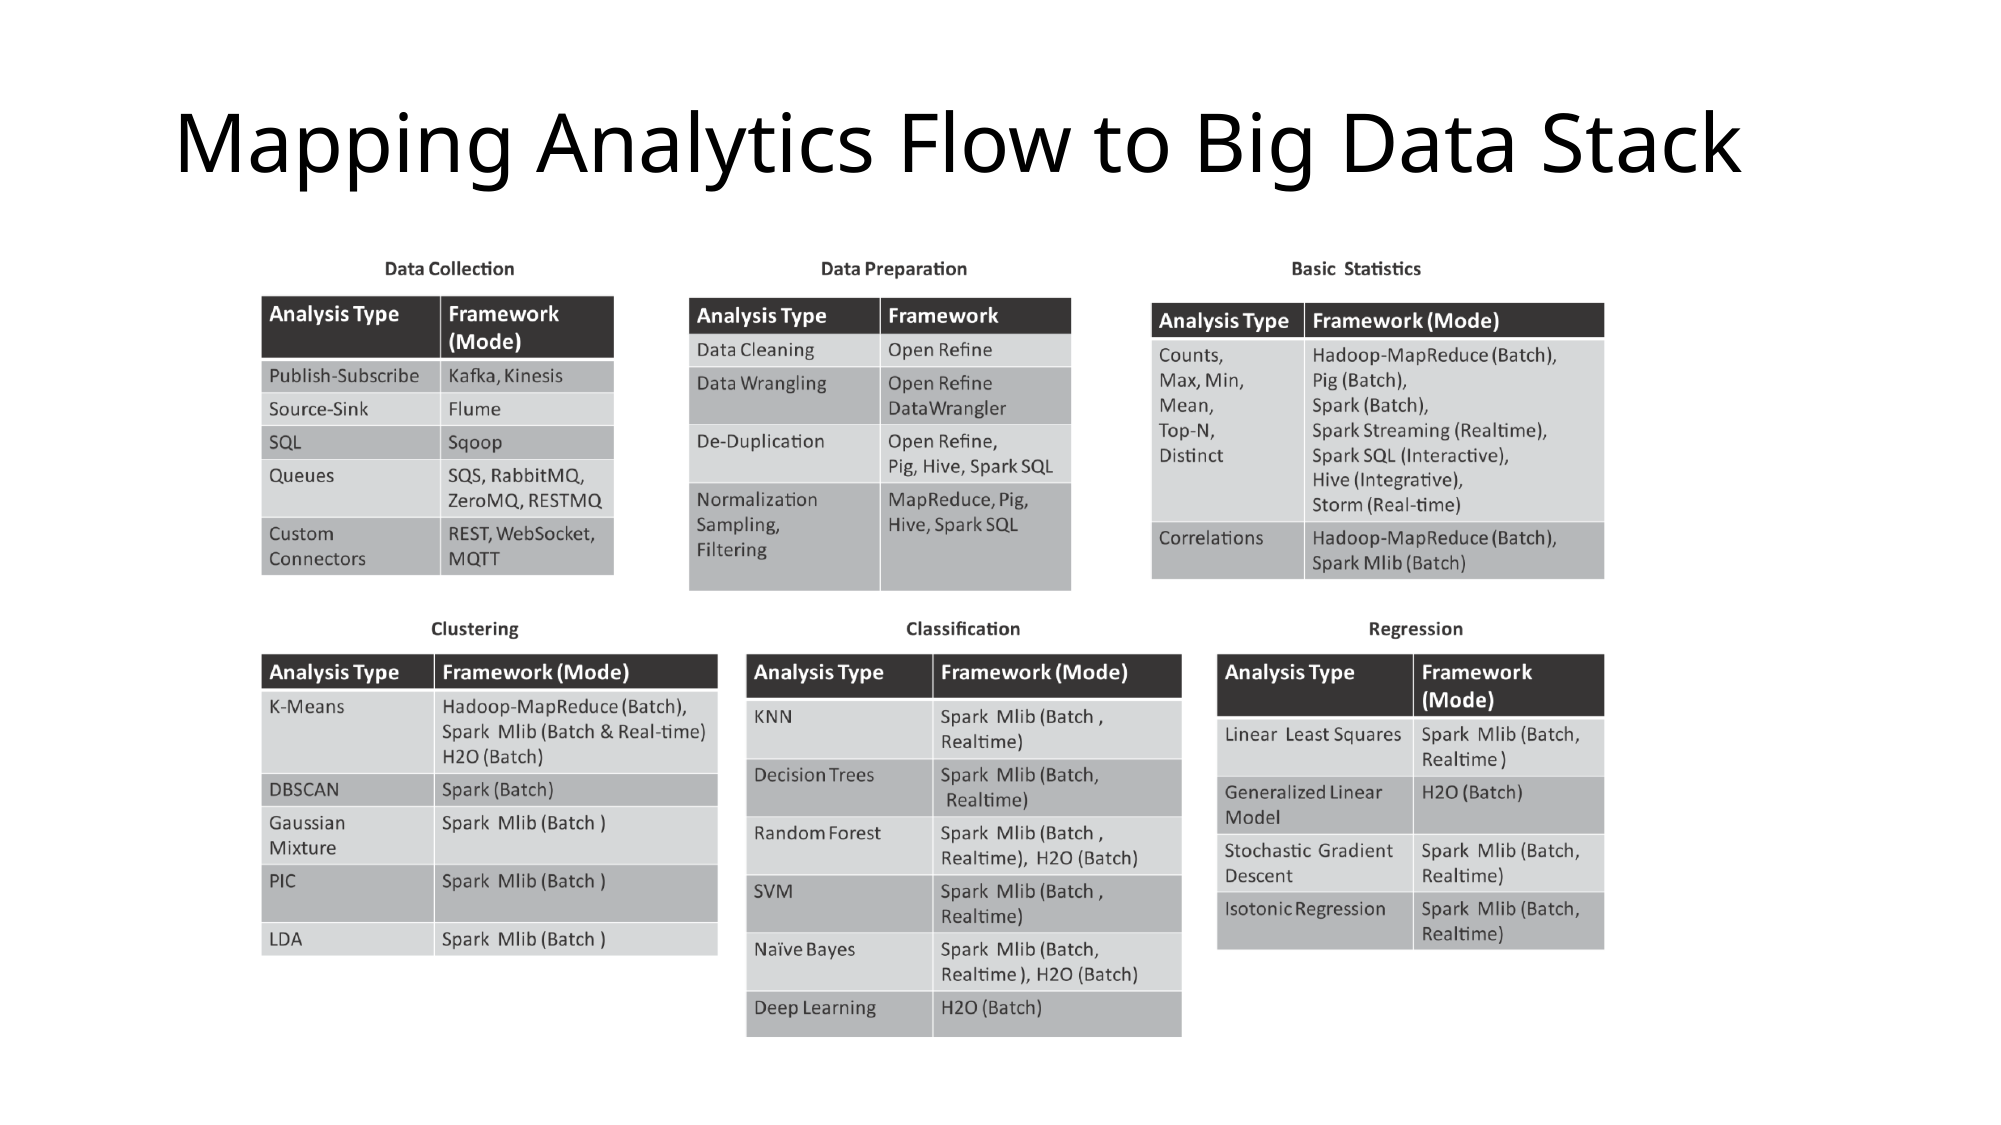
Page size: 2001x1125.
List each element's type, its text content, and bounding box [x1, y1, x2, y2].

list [532, 0, 1346, 1125]
title Mapping Analytics Flow to Big Data Stack [1346, 59, 1863, 233]
picture [1346, 241, 1628, 1055]
picture [251, 241, 532, 1055]
title Mapping Analytics Flow to Big Data Stack [137, 59, 532, 233]
